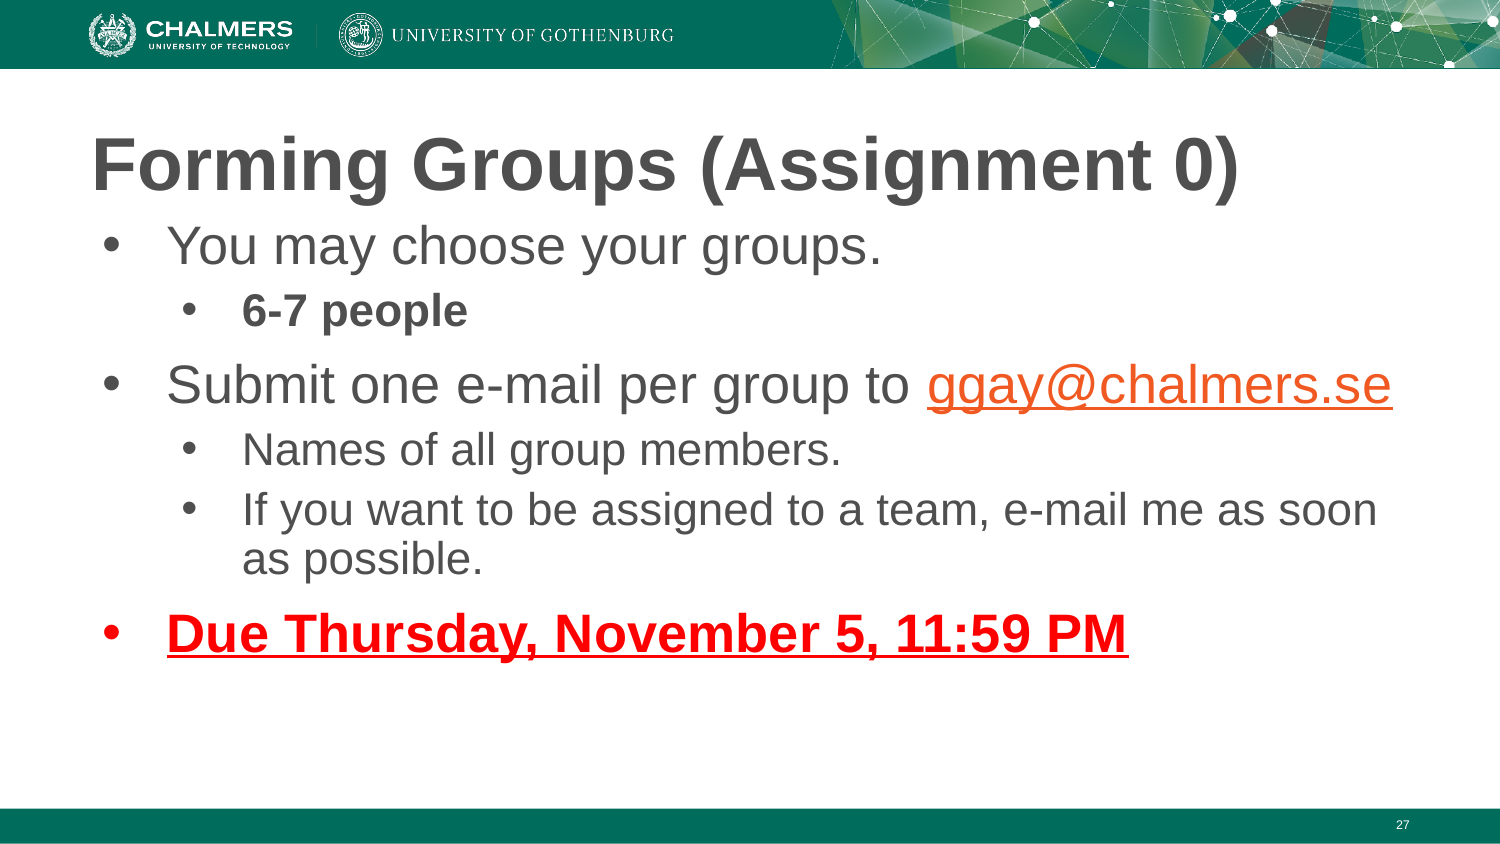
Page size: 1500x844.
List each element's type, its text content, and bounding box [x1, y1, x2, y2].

title Forming Groups (Assignment 0) [76, 100, 1425, 210]
list You may choose your groups. 6-7 people Submit one e-mail per group to ggay@chalmers.se Names of all group members. If you want to be assigned to a team, e-mail me as soon as possible. Due Thursday, November 5, 11:59 PM [76, 210, 1425, 782]
picture [759, 0, 1500, 68]
picture [64, 0, 696, 85]
slide_number ‹#› [1074, 809, 1425, 844]
